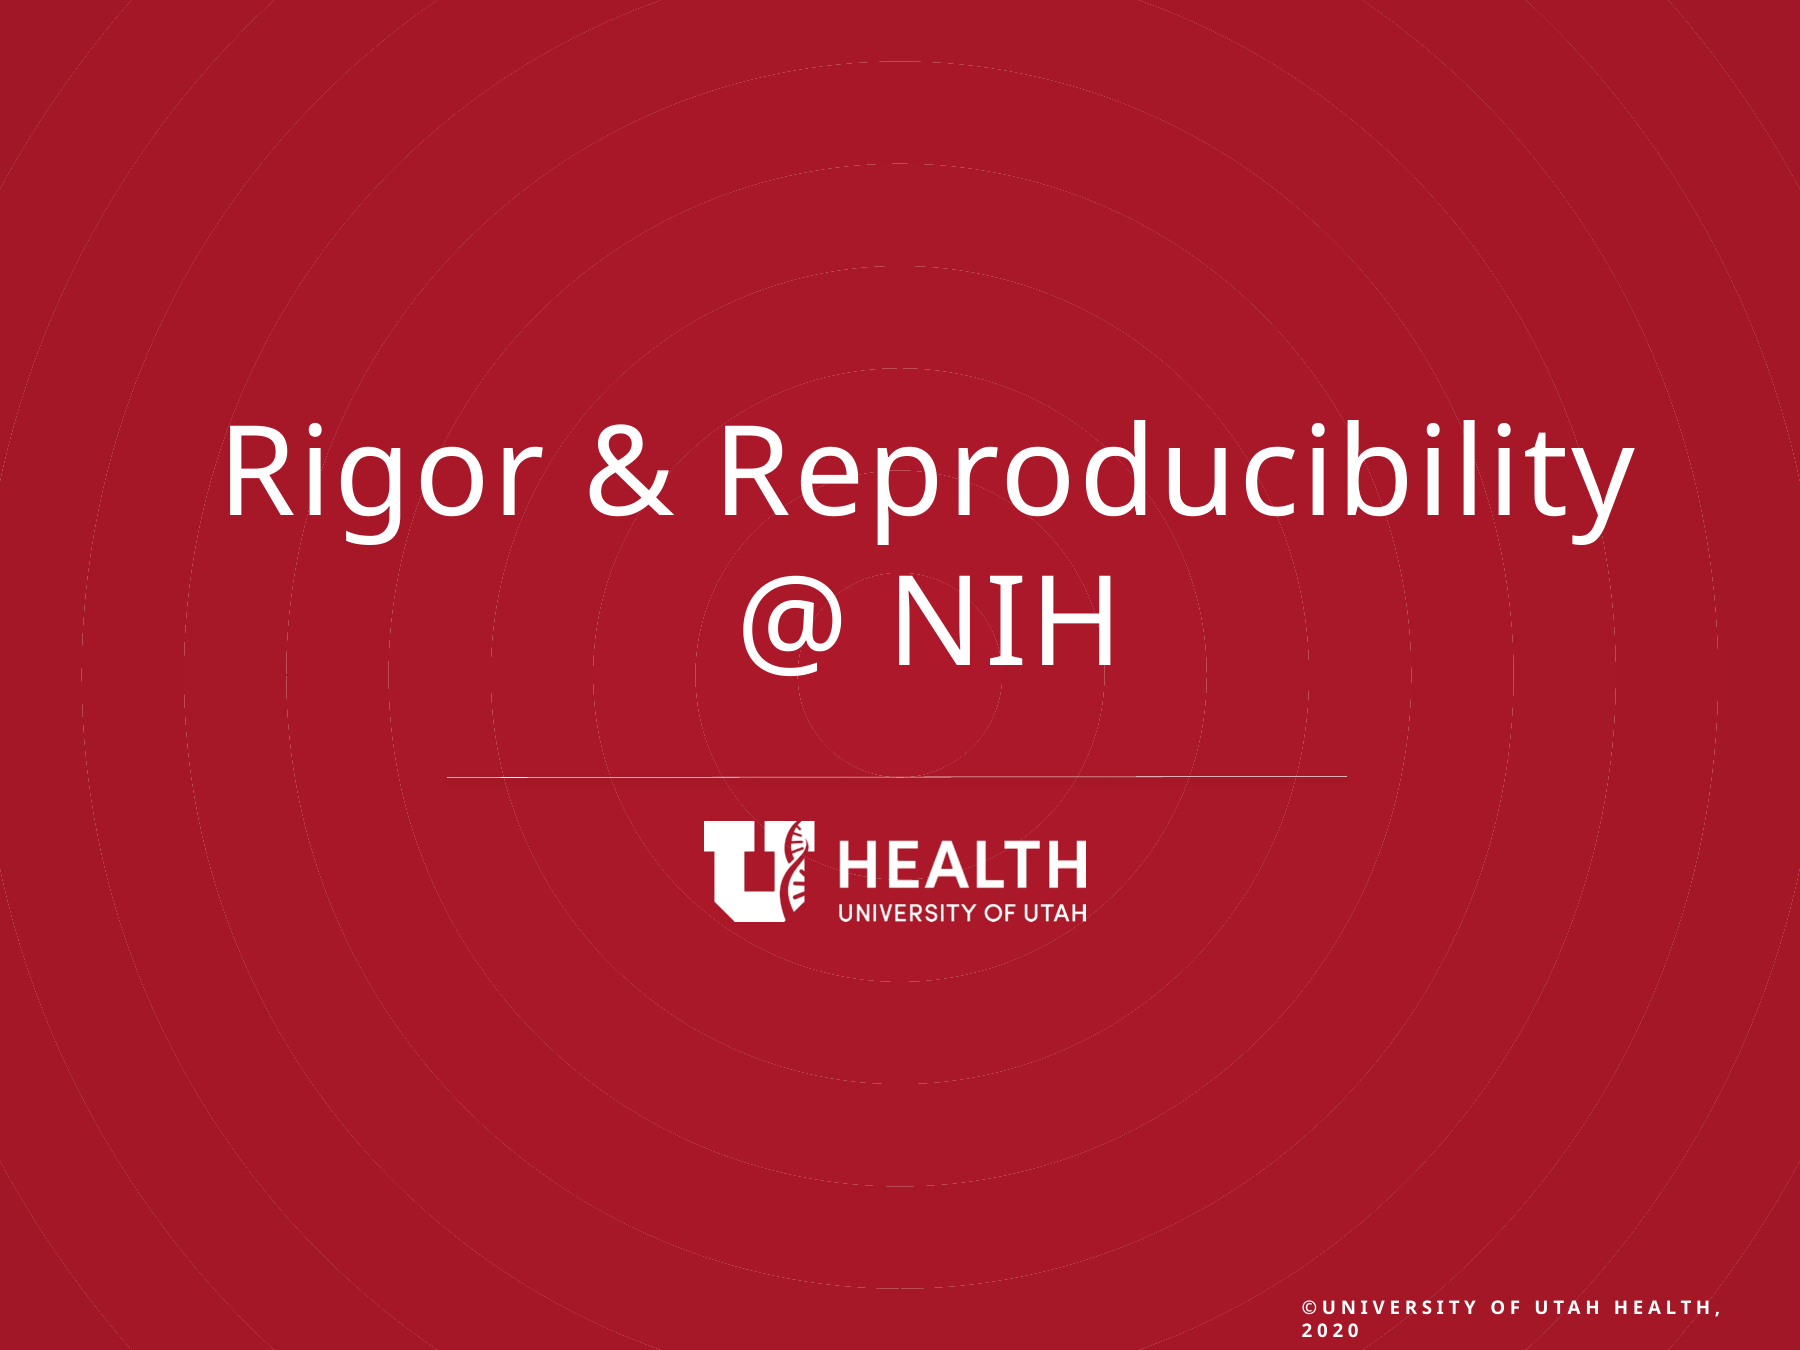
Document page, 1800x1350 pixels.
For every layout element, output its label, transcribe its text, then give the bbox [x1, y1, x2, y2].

picture [704, 821, 1086, 922]
list Rigor & Reproducibility @ NIH [156, 383, 1704, 728]
